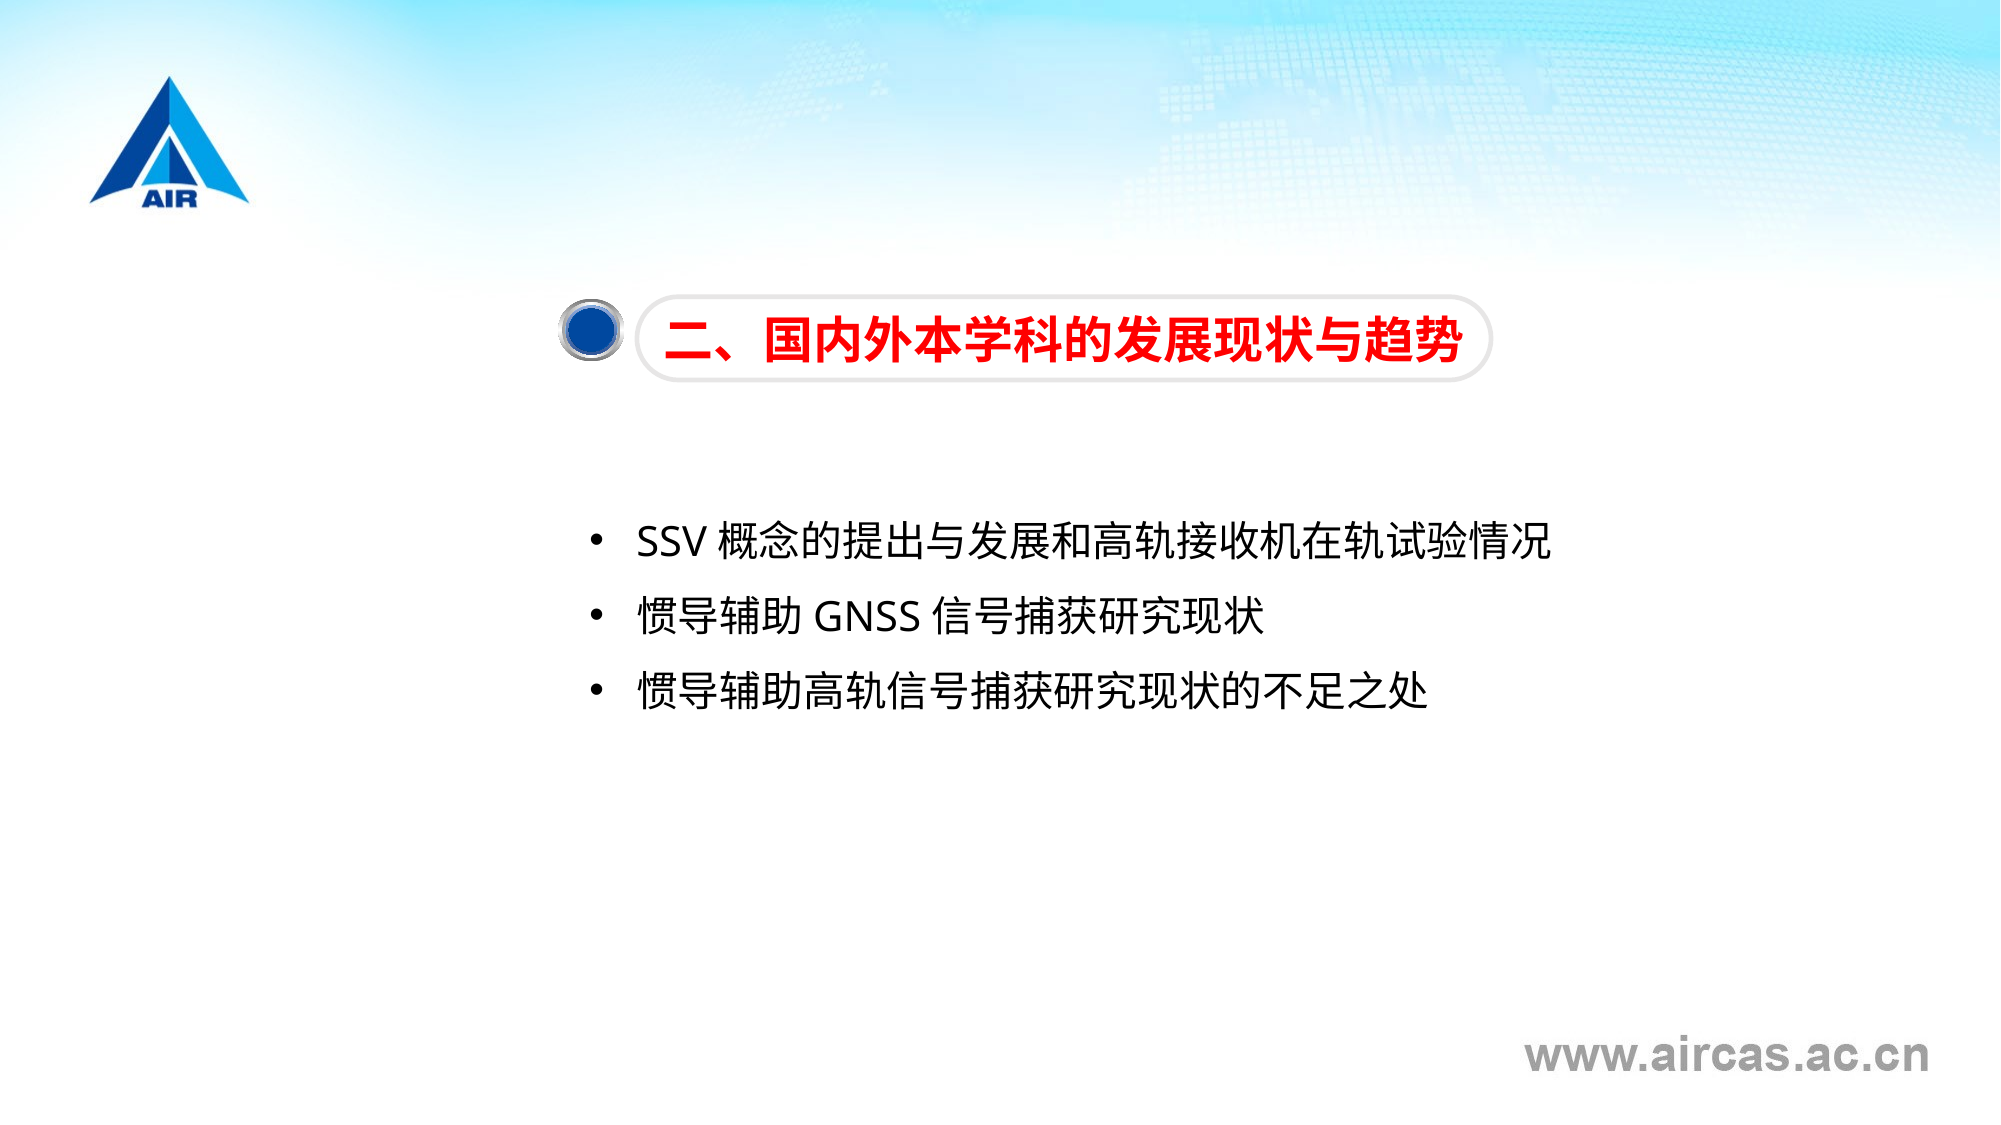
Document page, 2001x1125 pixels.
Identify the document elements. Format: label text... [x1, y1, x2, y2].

text_box SSV概念的提出与发展和高轨接收机在轨试验情况 惯导辅助GNSS信号捕获研究现状 惯导辅助高轨信号捕获研究现状的不足之处 [574, 482, 1778, 754]
picture [0, 0, 2001, 1125]
text_box 二、国内外本学科的发展现状与趋势 [636, 296, 1492, 381]
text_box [558, 298, 625, 362]
